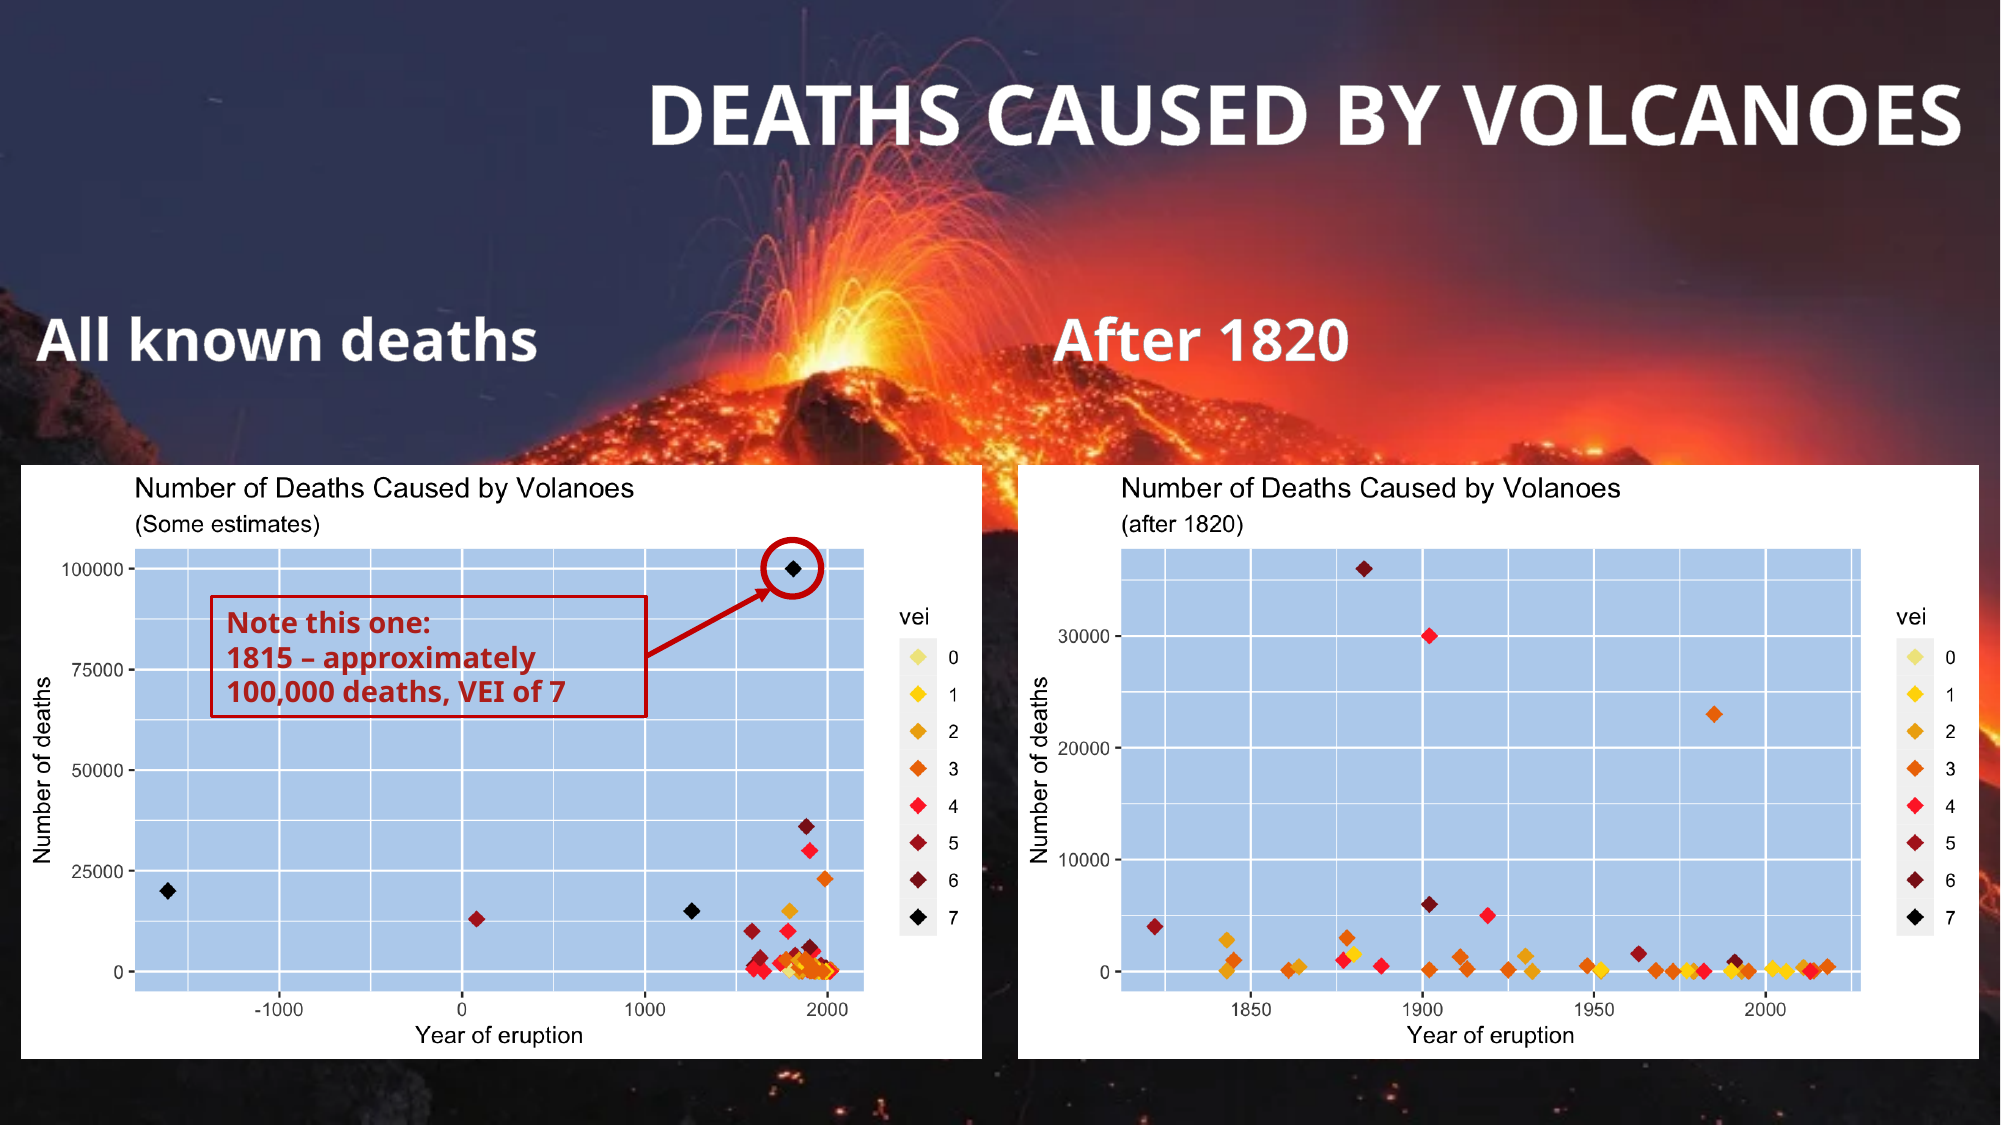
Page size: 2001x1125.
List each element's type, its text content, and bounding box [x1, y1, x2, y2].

picture [0, 0, 2001, 1125]
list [1018, 464, 1980, 1060]
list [20, 464, 982, 1060]
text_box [211, 539, 822, 718]
title Deaths caused by volcanoes [566, 11, 1980, 225]
list All known deaths [21, 245, 855, 381]
list After 1820 [1037, 245, 1876, 381]
